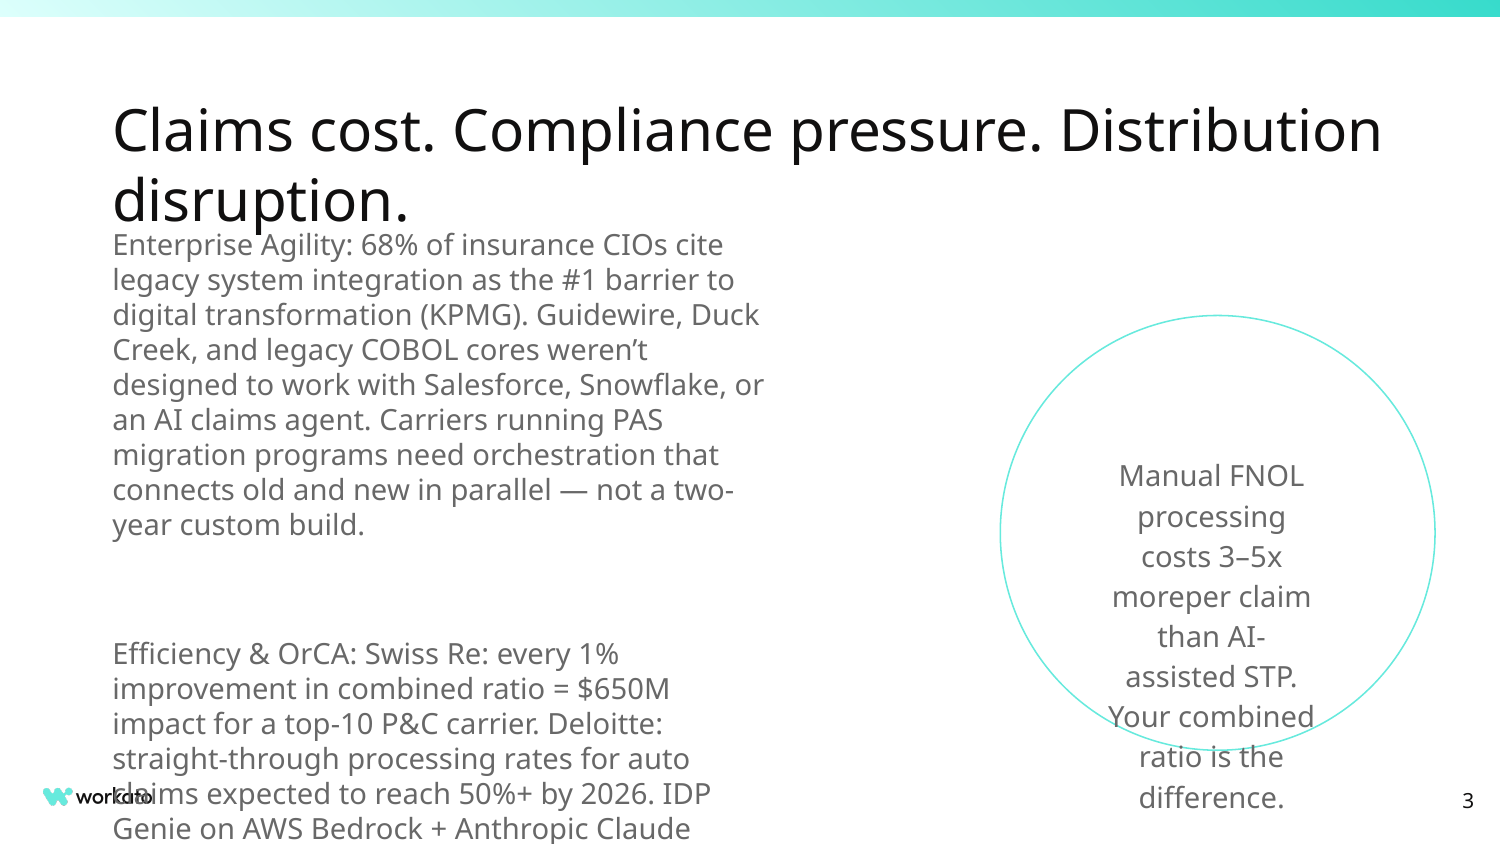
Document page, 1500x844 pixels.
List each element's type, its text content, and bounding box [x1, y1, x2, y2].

list Manual FNOL processing costs 3–5x moreper claim than AI-assisted STP. Your combined ratio is the difference. [1105, 452, 1318, 844]
picture [43, 787, 112, 806]
list Enterprise Agility: 68% of insurance CIOs cite legacy system integration as the #1 barrier to digital transformation (KPMG). Guidewire, Duck Creek, and legacy COBOL cores weren’t designed to work with Salesforce, Snowflake, or an AI claims agent. Carriers running PAS migration programs need orchestration that connects old and new in parallel — not a two-year custom build. Efficiency & OrCA: Swiss Re: every 1% improvement in combined ratio = $650M impact for a top-10 P&C carrier. Deloitte: straight-through processing rates for auto claims expected to reach 50%+ by 2026. IDP Genie on AWS Bedrock + Anthropic Claude extracts photos, repair estimates, and medical bills automatically — no adjuster touchpoint for routine claims. OrCA autoscales elastically during CAT events without infrastructure provisioning. Risk Reduction: Every AI claim decision needs a defensible audit trail for state regulatory examiners and E&O defense. HIPAA BAA available for carriers handling medical data. SOC 2 Type II certified. Zero Downtime Upgrades — no maintenance windows during CAT season or quarterly close. Revenue Growth: Embedded insurance market reaches $700B by 2030 (Swiss Re). API-based quoting and binding via Workato Embed lets carriers launch new distribution channels in days, not quarters. AI-powered renewal outreach with cross-sell propensity scoring increases retention before the policyholder shops. [112, 226, 769, 844]
slide_number ‹#› [1384, 557, 1474, 844]
title Claims cost. Compliance pressure. Distribution disruption. [112, 93, 1449, 235]
text_box [1000, 315, 1436, 726]
